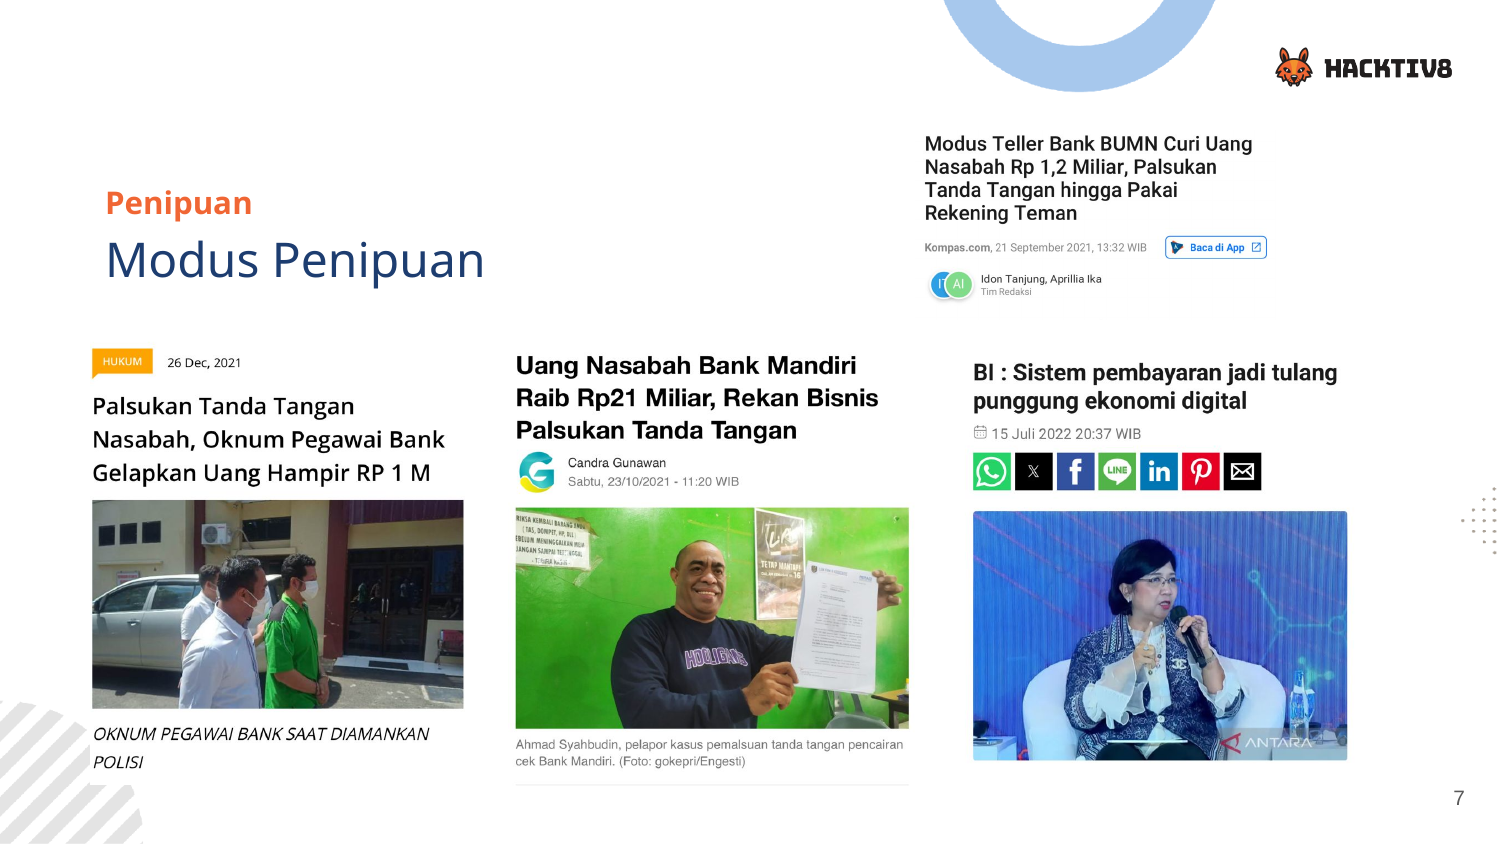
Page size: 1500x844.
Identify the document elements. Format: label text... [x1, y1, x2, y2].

slide_number 7 [1389, 764, 1480, 830]
text_box Modus Penipuan [90, 214, 645, 294]
text_box Penipuan [90, 168, 645, 214]
picture [0, 0, 1500, 844]
